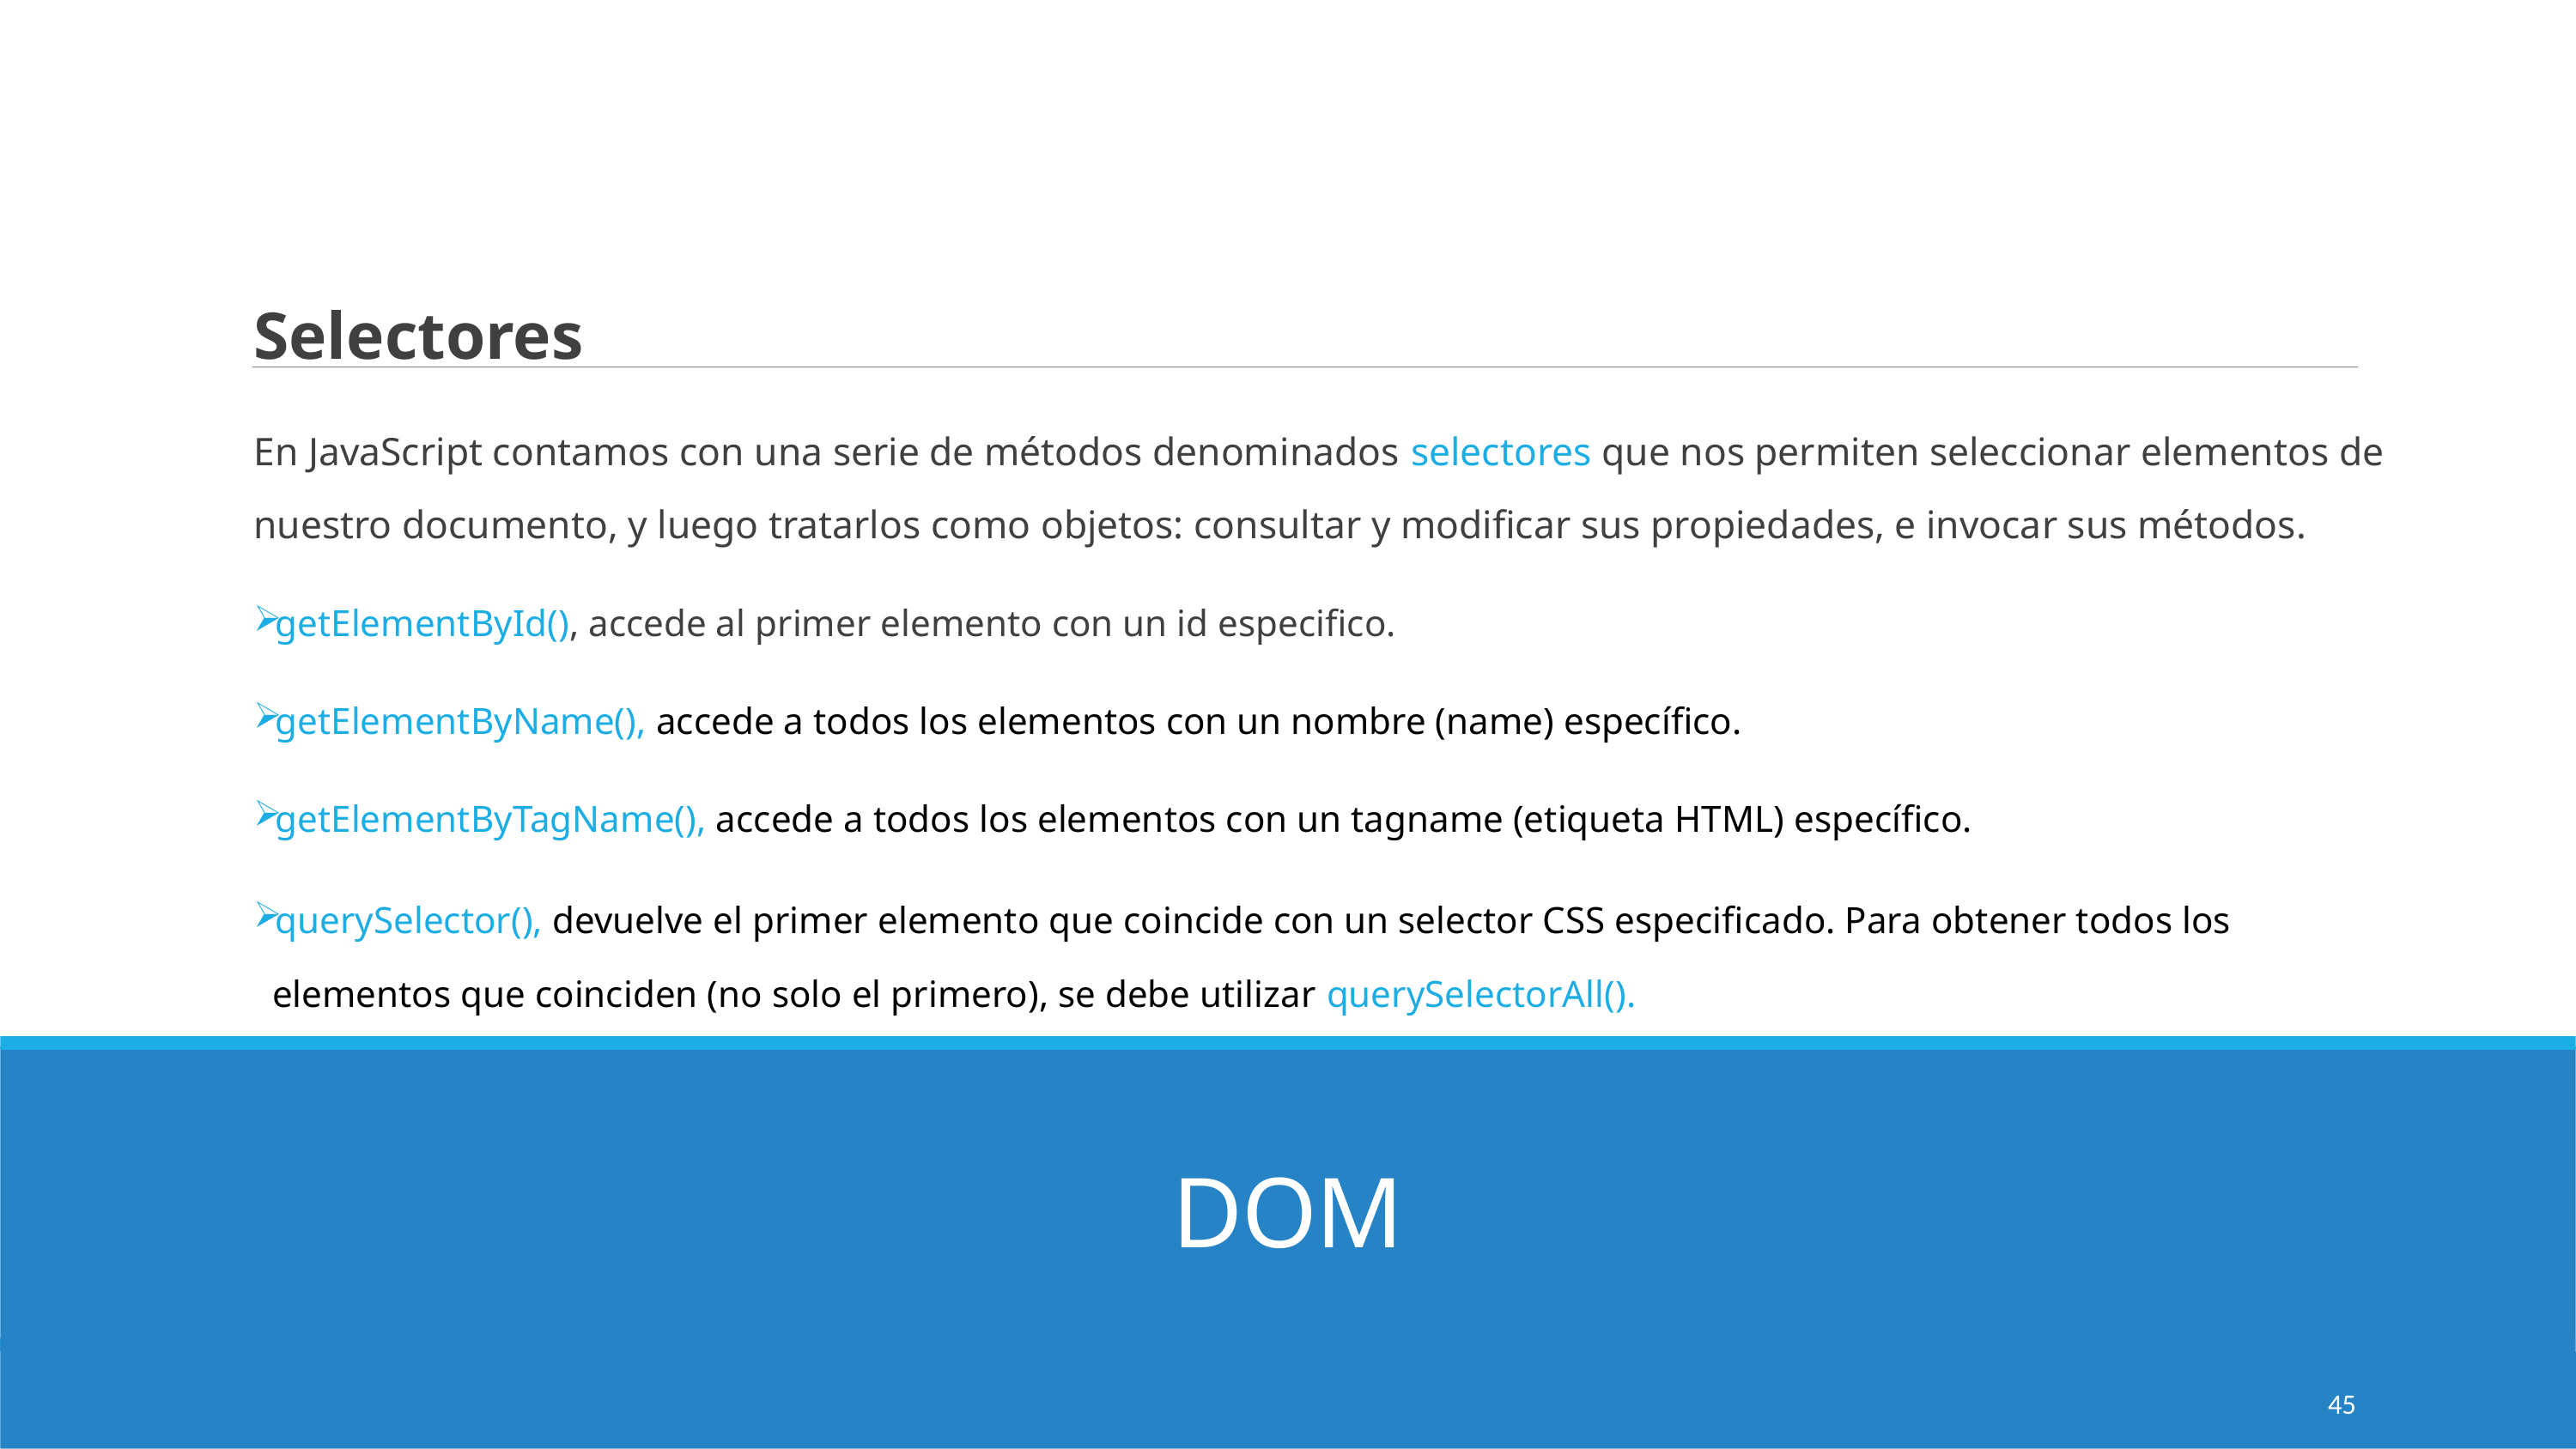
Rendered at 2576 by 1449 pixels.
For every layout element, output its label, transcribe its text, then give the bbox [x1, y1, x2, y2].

title DOM [225, 1109, 2351, 1327]
text_box [0, 1051, 2576, 1449]
text_box [0, 1035, 2576, 1051]
list Selectores En JavaScript contamos con una serie de métodos denominados selectores que nos permiten seleccionar elementos de nuestro documento, y luego tratarlos como objetos: consultar y modificar sus propiedades, e invocar sus métodos. getElementById(), accede al primer elemento con un id especifico. getElementByName(), accede a todos los elementos con un nombre (name) específico. getElementByTagName(), accede a todos los elementos con un tagname (etiqueta HTML) específico. querySelector(), devuelve el primer elemento que coincide con un selector CSS especificado. Para obtener todos los elementos que coinciden (no solo el primero), se debe utilizar querySelectorAll(). [253, 161, 2395, 1037]
slide_number 45 [2092, 1364, 2369, 1442]
